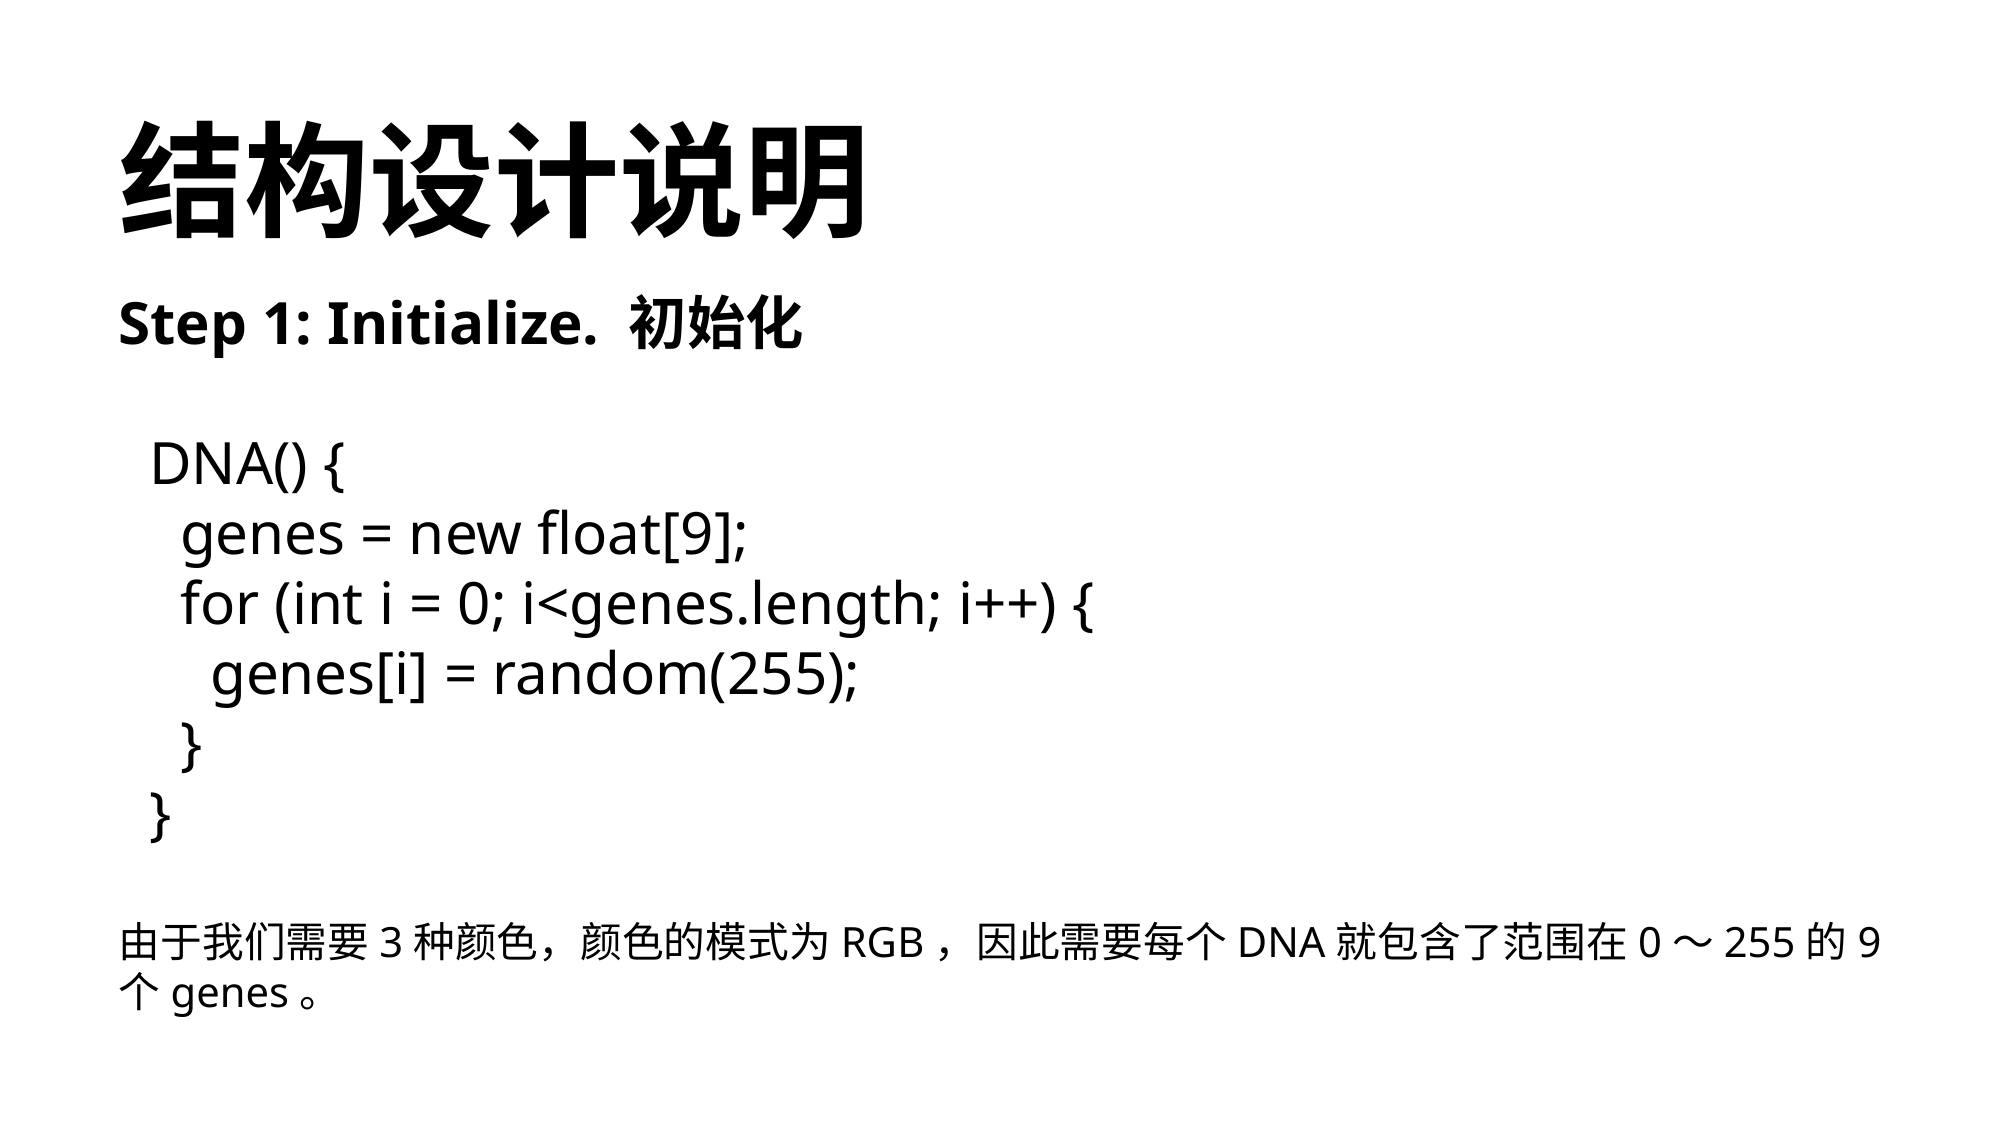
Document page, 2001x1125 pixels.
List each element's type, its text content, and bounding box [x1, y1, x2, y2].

text_box 结构设计说明 [104, 57, 1130, 263]
text_box Step 1: Initialize. 初始化 DNA() { genes = new float[9]; for (int i = 0; i<genes.length; i++) { genes[i] = random(255); } } 由于我们需要3种颜色，颜色的模式为RGB，因此需要每个DNA就包含了范围在0～255的9个genes。 [104, 278, 1917, 1069]
